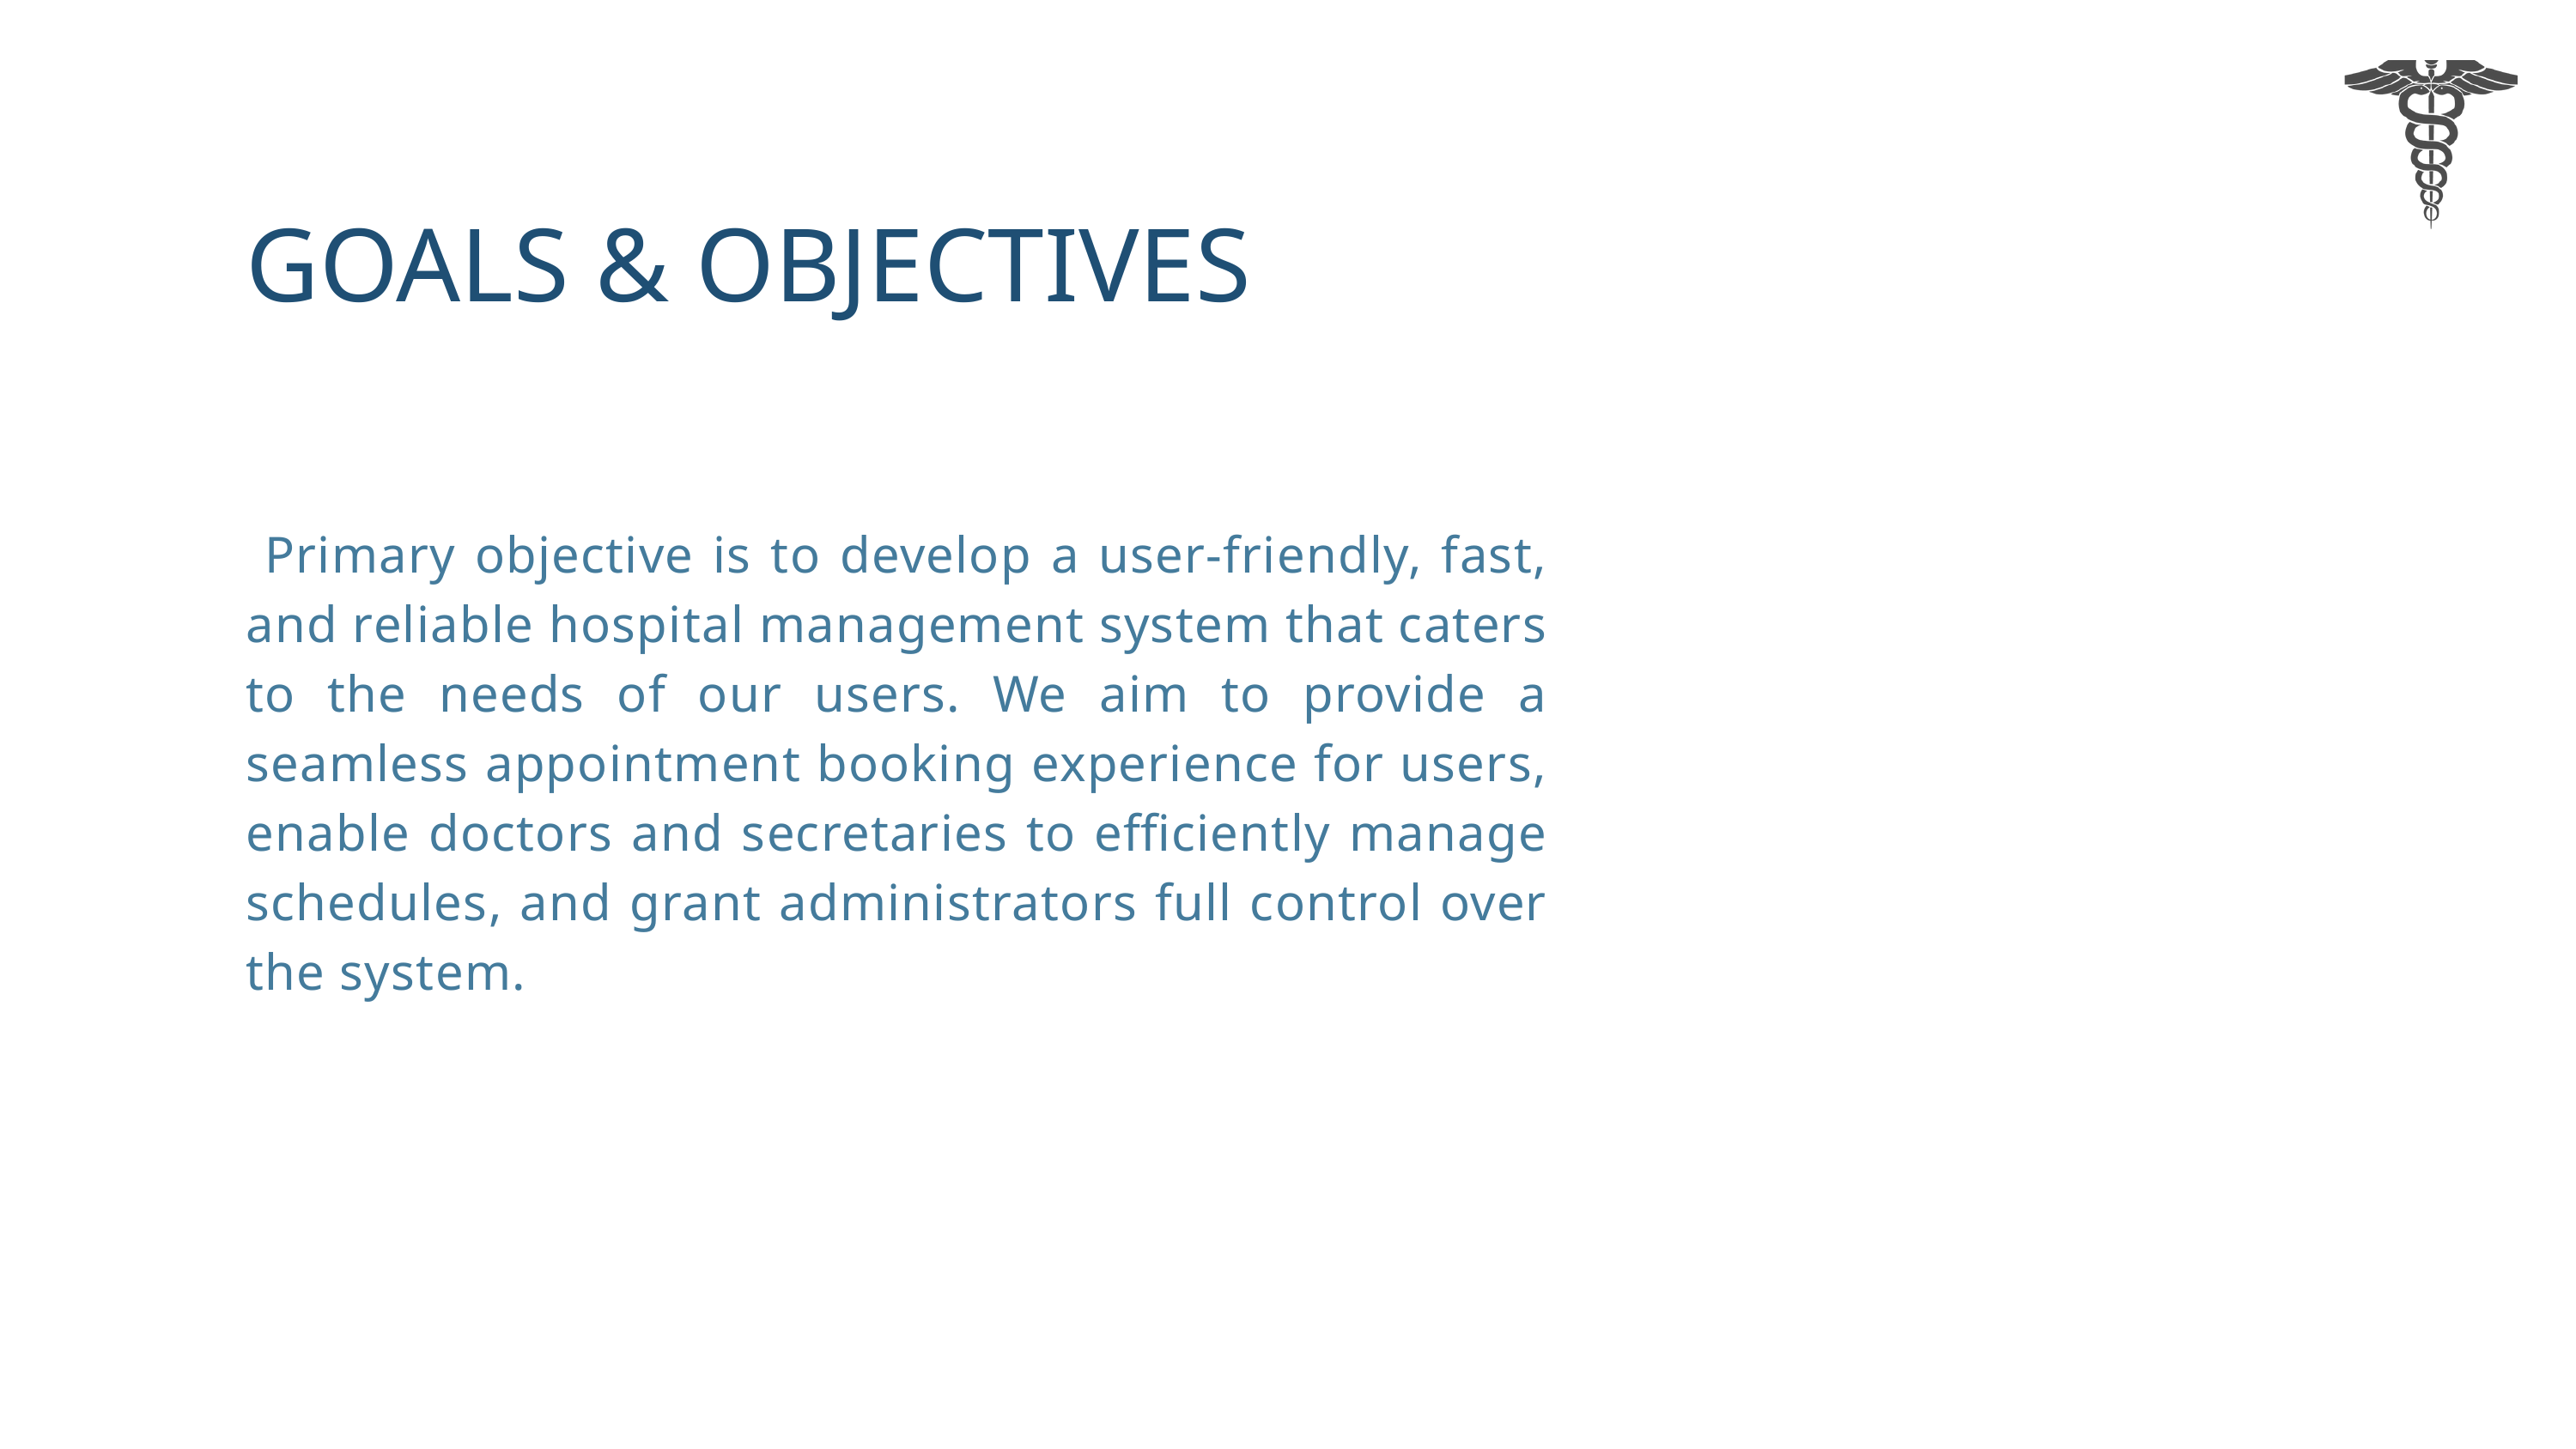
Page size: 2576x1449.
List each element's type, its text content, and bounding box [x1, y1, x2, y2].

text_box Primary objective is to develop a user-friendly, fast, and reliable hospital management system that caters to the needs of our users. We aim to provide a seamless appointment booking experience for users, enable doctors and secretaries to efficiently manage schedules, and grant administrators full control over the system. [246, 513, 1550, 1000]
text_box [2344, 60, 2518, 229]
text_box GOALS & OBJECTIVES [246, 191, 1538, 323]
